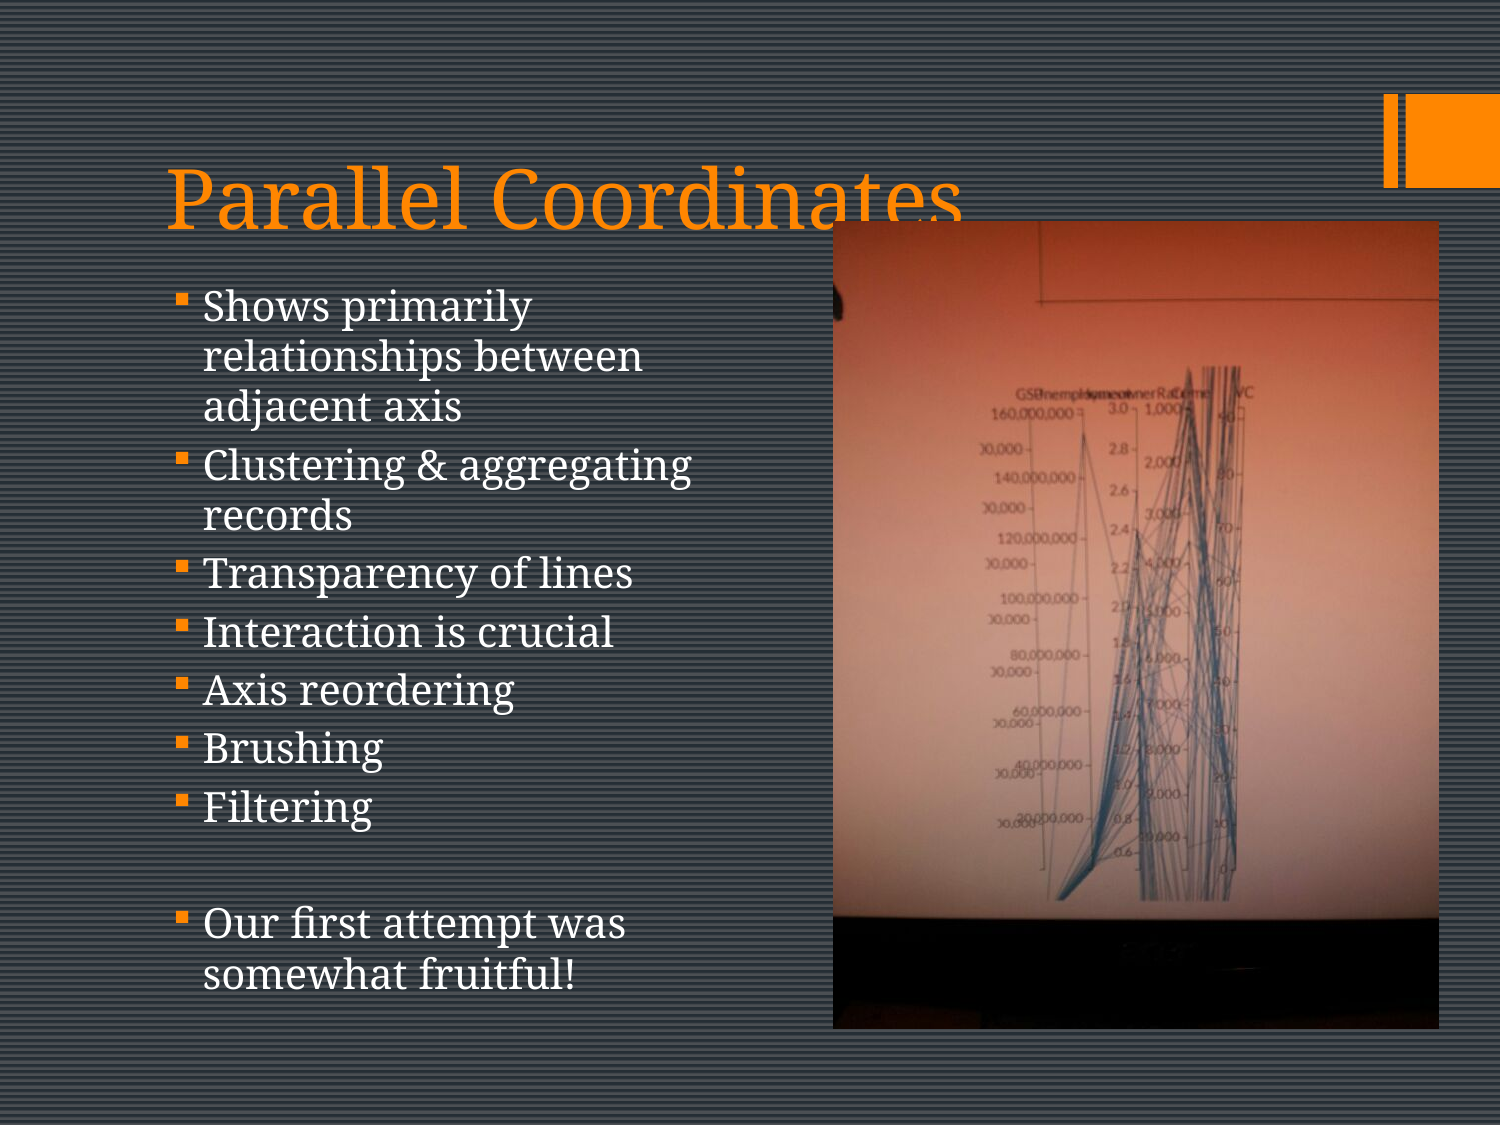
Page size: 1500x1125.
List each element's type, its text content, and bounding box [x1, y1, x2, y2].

picture [833, 220, 1440, 1030]
title Parallel Coordinates [150, 64, 1350, 254]
list Shows primarily relationships between adjacent axis Clustering & aggregating records Transparency of lines Interaction is crucial Axis reordering Brushing Filtering Our first attempt was somewhat fruitful! [150, 272, 753, 1029]
